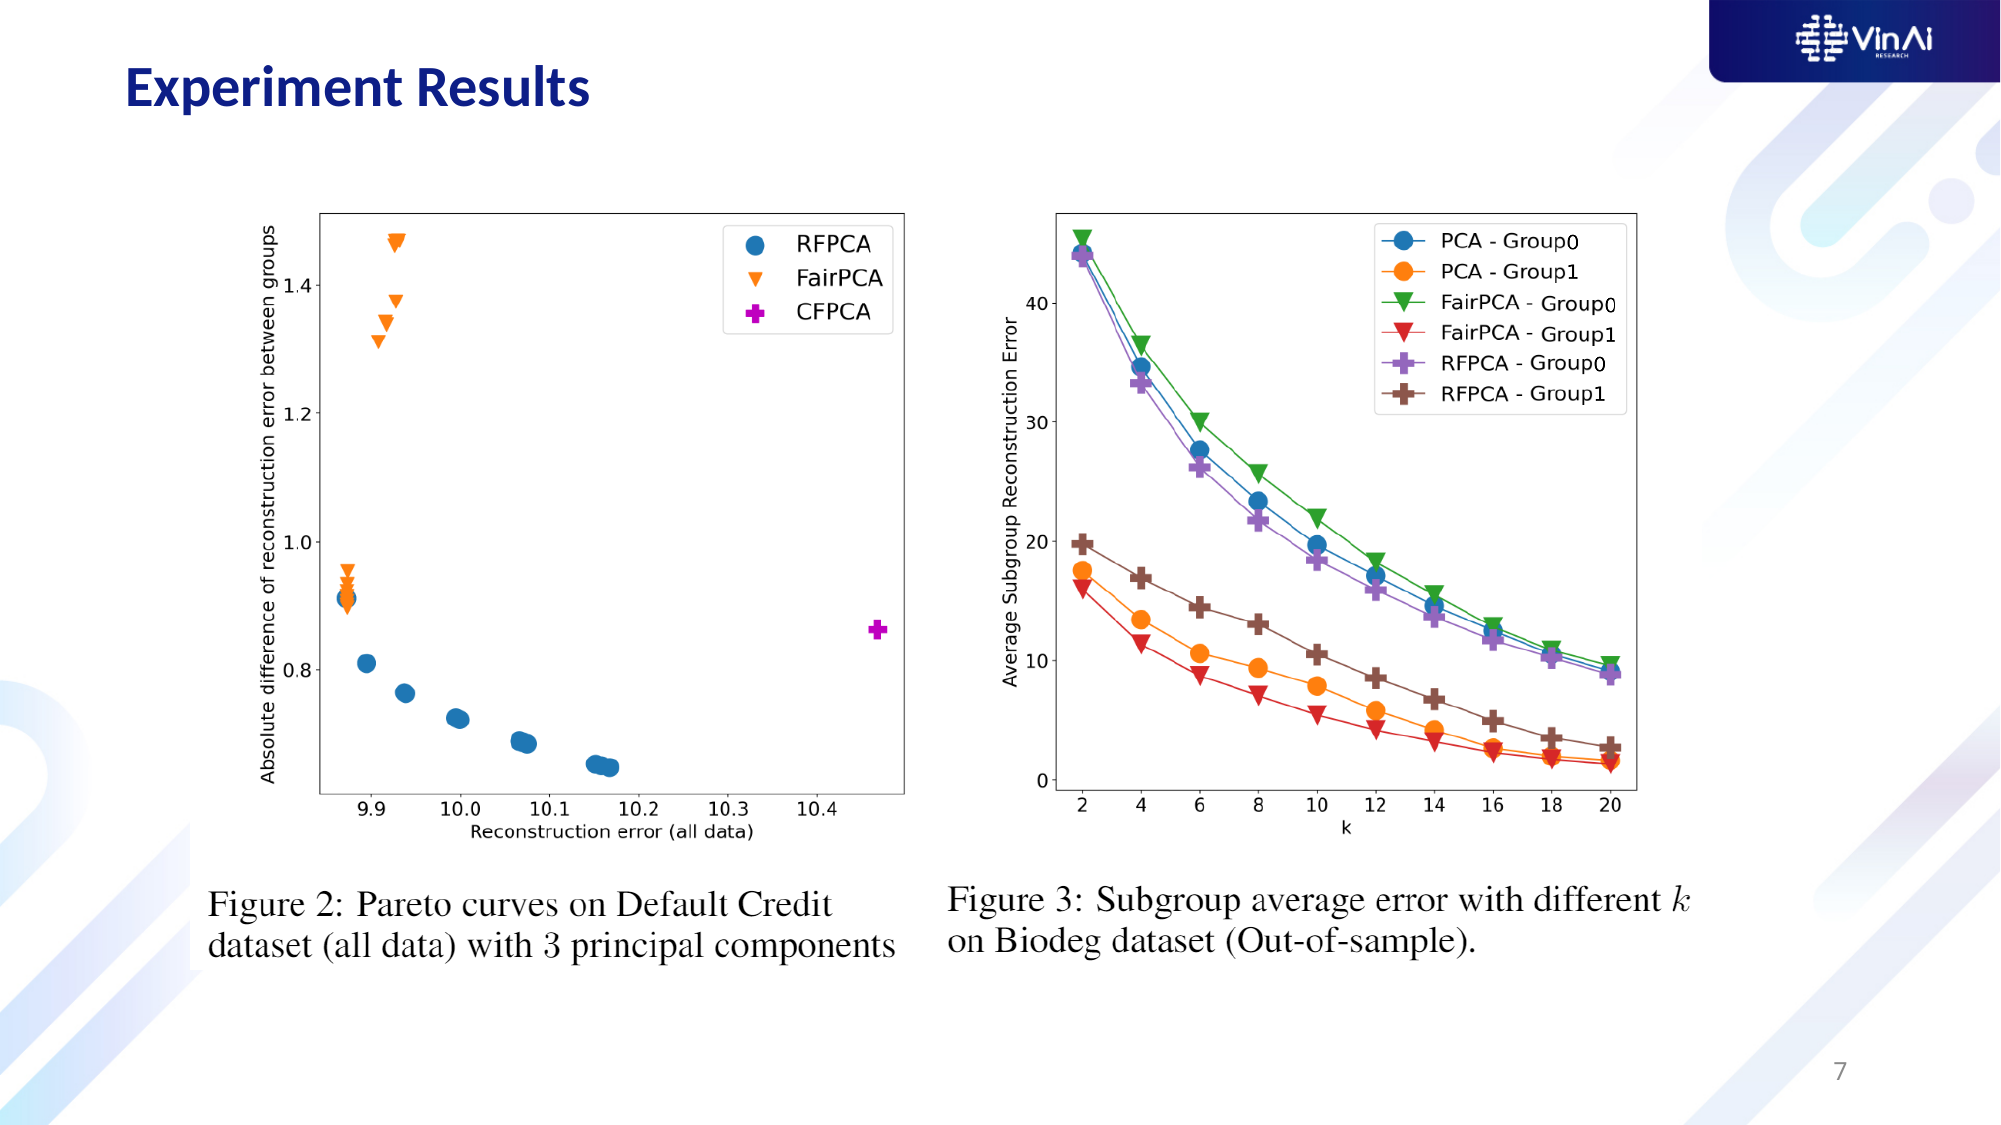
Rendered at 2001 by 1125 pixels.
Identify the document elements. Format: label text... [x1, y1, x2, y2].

text_box Experiment Results [110, 40, 1883, 126]
slide_number 7 [1412, 1042, 1863, 1103]
picture [0, 0, 2001, 1125]
